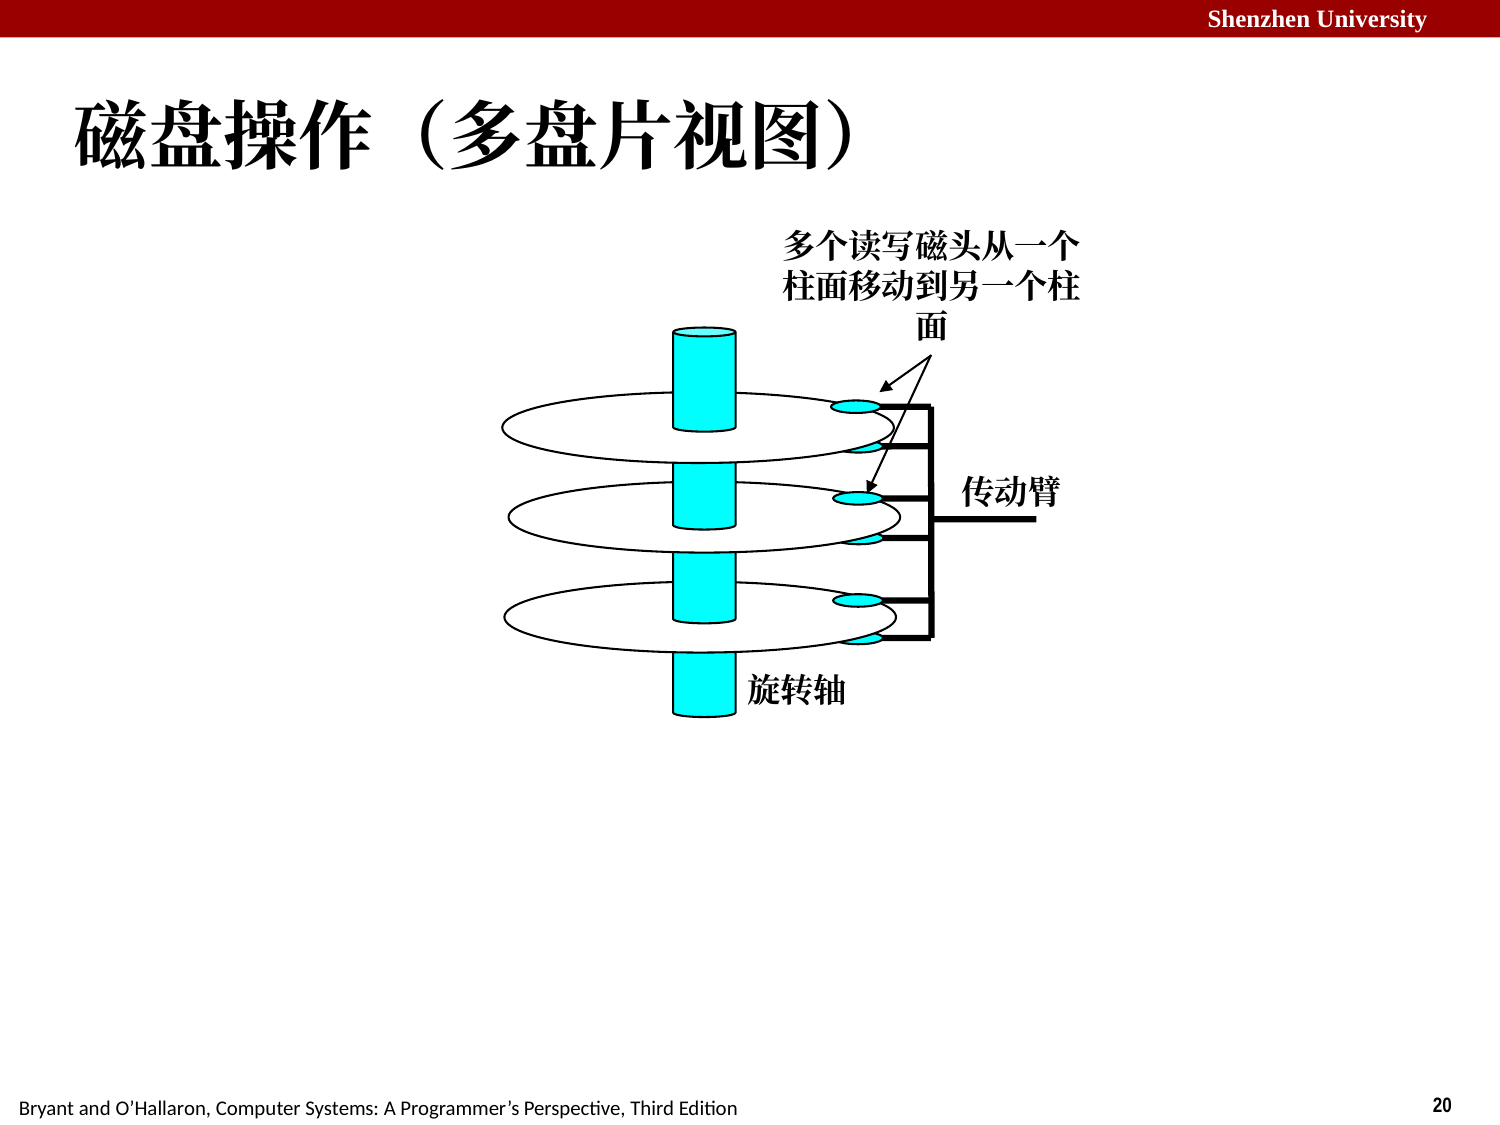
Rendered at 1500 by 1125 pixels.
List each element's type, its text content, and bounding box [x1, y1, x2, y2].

text_box [673, 327, 736, 432]
text_box 传动臂 [947, 464, 1077, 519]
text_box 旋转轴 [732, 662, 862, 717]
text_box [845, 442, 884, 453]
text_box [833, 492, 884, 505]
text_box [843, 534, 884, 545]
text_box [879, 356, 929, 393]
text_box [508, 482, 901, 553]
text_box [502, 392, 894, 463]
text_box [833, 594, 884, 607]
text_box [673, 553, 736, 624]
text_box [673, 463, 736, 530]
text_box [504, 582, 897, 653]
text_box 闪存转换层 FTL [673, 327, 735, 336]
text_box [866, 355, 932, 494]
text_box [840, 633, 884, 645]
text_box 多个读写磁头从一个柱面移动到另一个柱面 [751, 217, 1113, 353]
text_box [830, 400, 881, 413]
text_box [673, 652, 736, 718]
title 磁盘操作（多盘片视图） [58, 71, 1304, 197]
